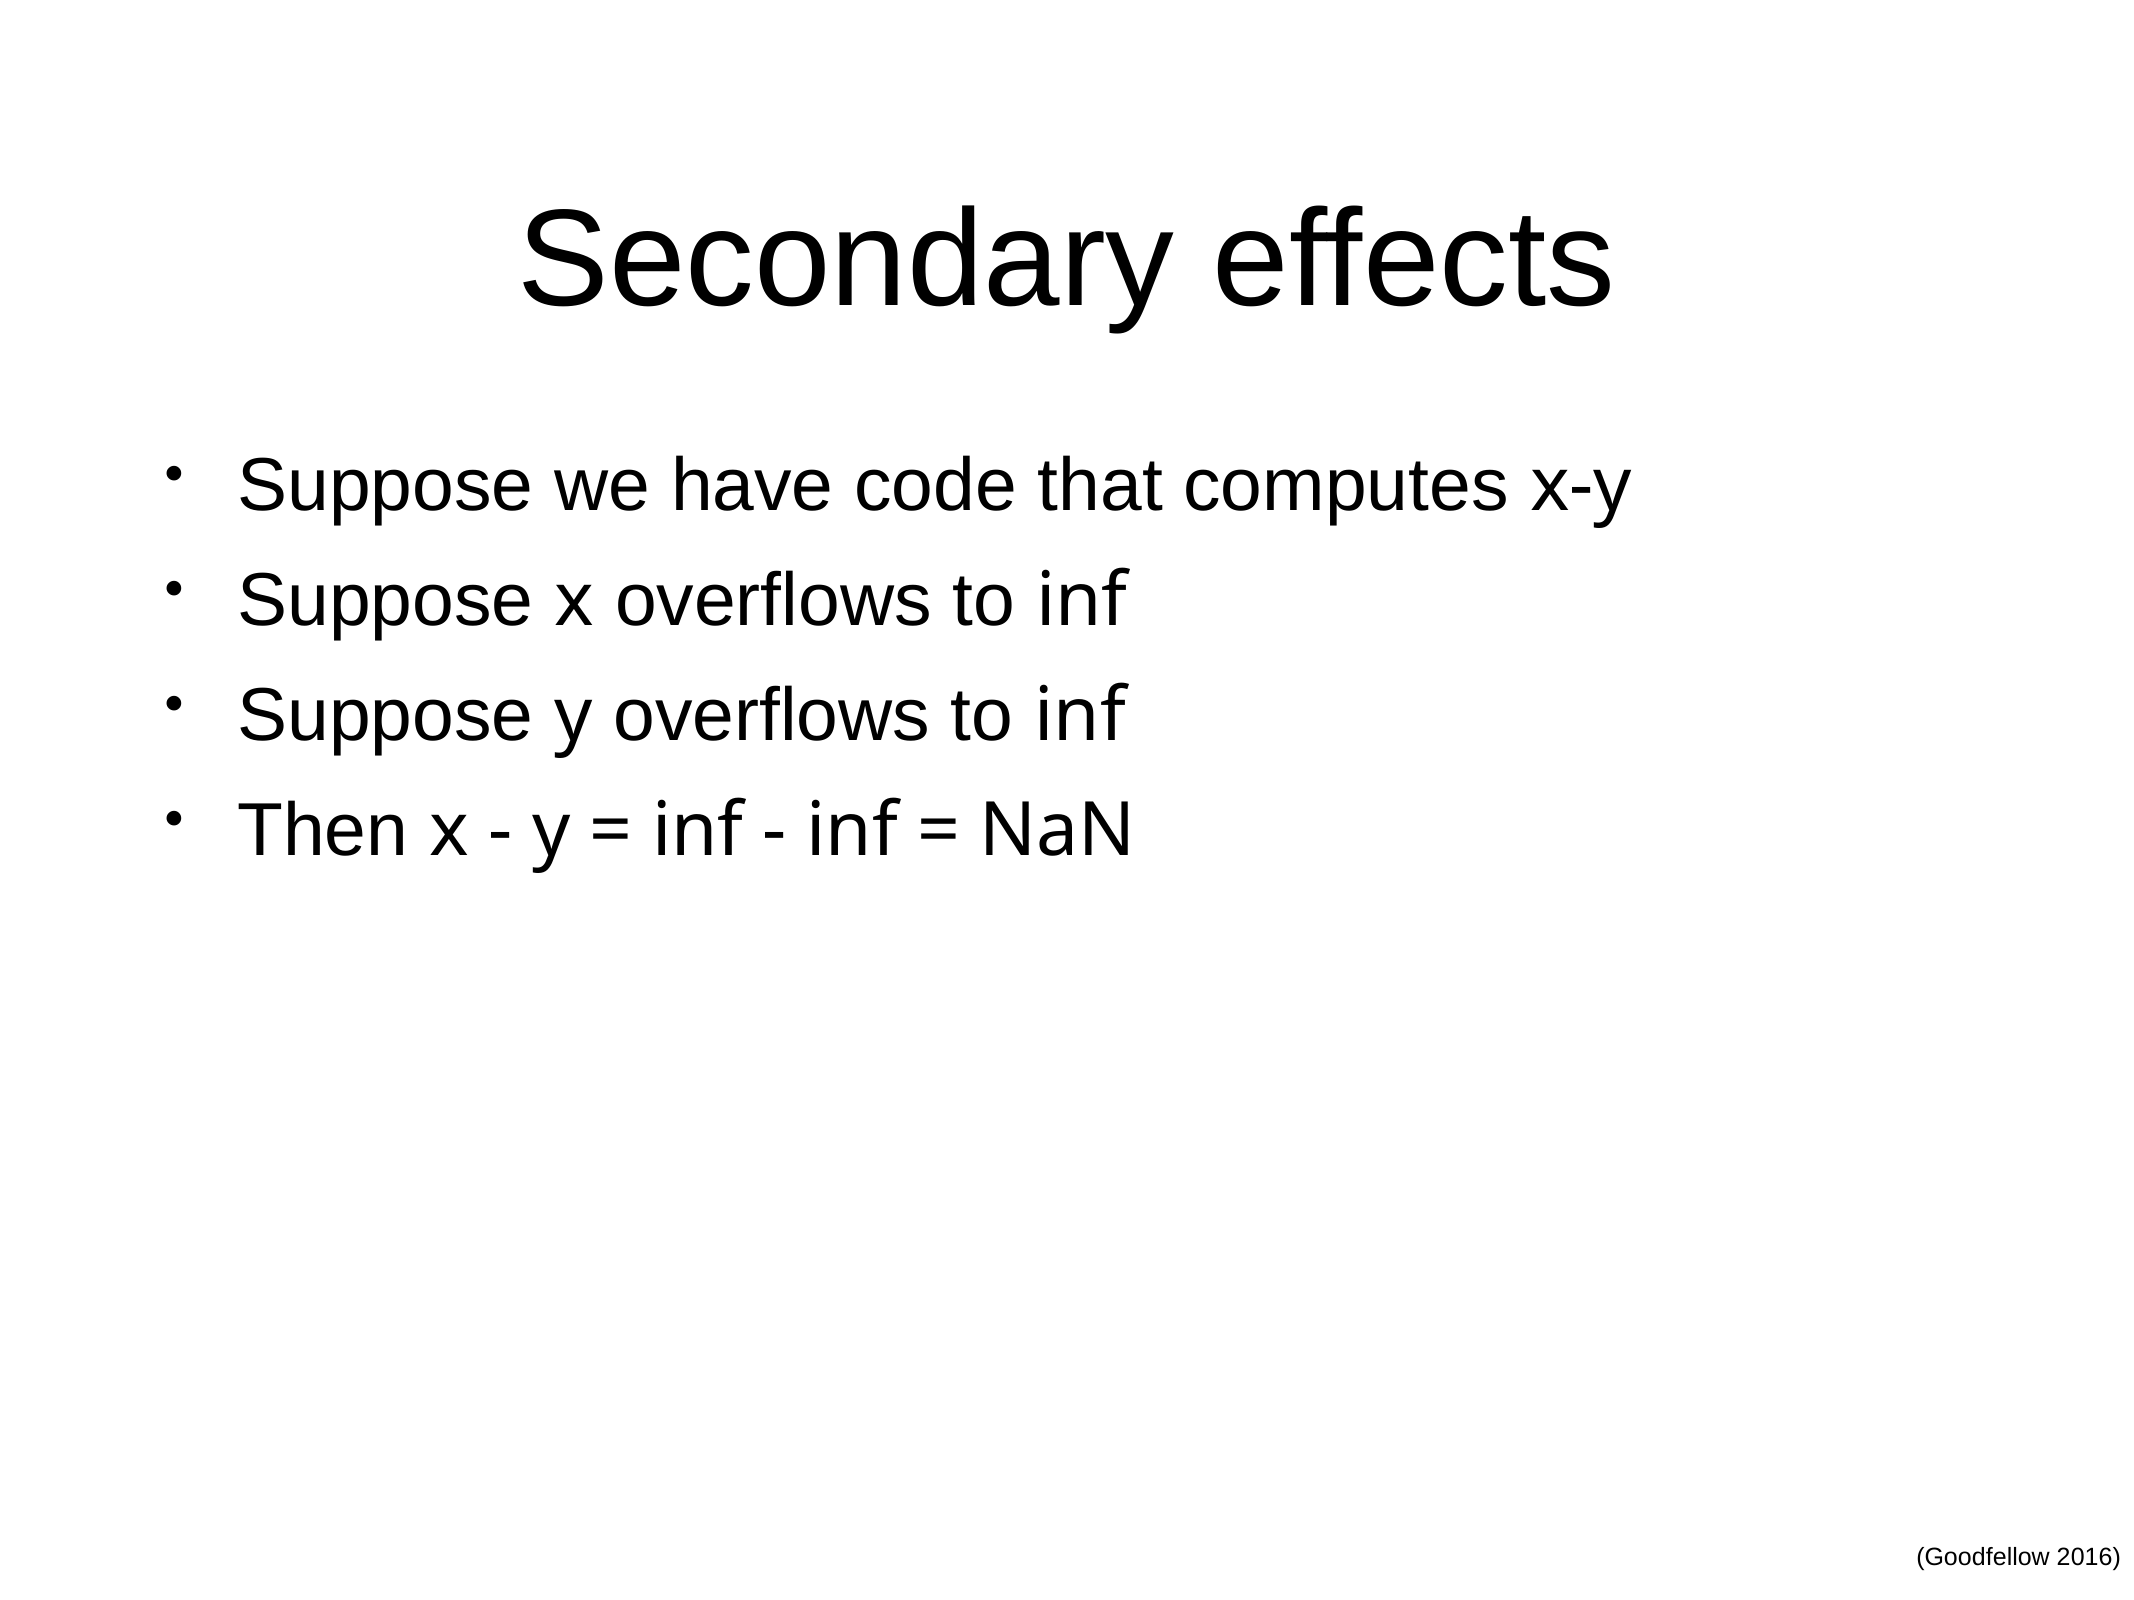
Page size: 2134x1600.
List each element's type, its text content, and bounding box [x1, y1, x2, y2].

title Secondary effects [155, 72, 1978, 426]
list Suppose we have code that computes x-y Suppose x overflows to inf Suppose y overflows to inf Then x - y = inf - inf = NaN [155, 426, 1978, 1459]
